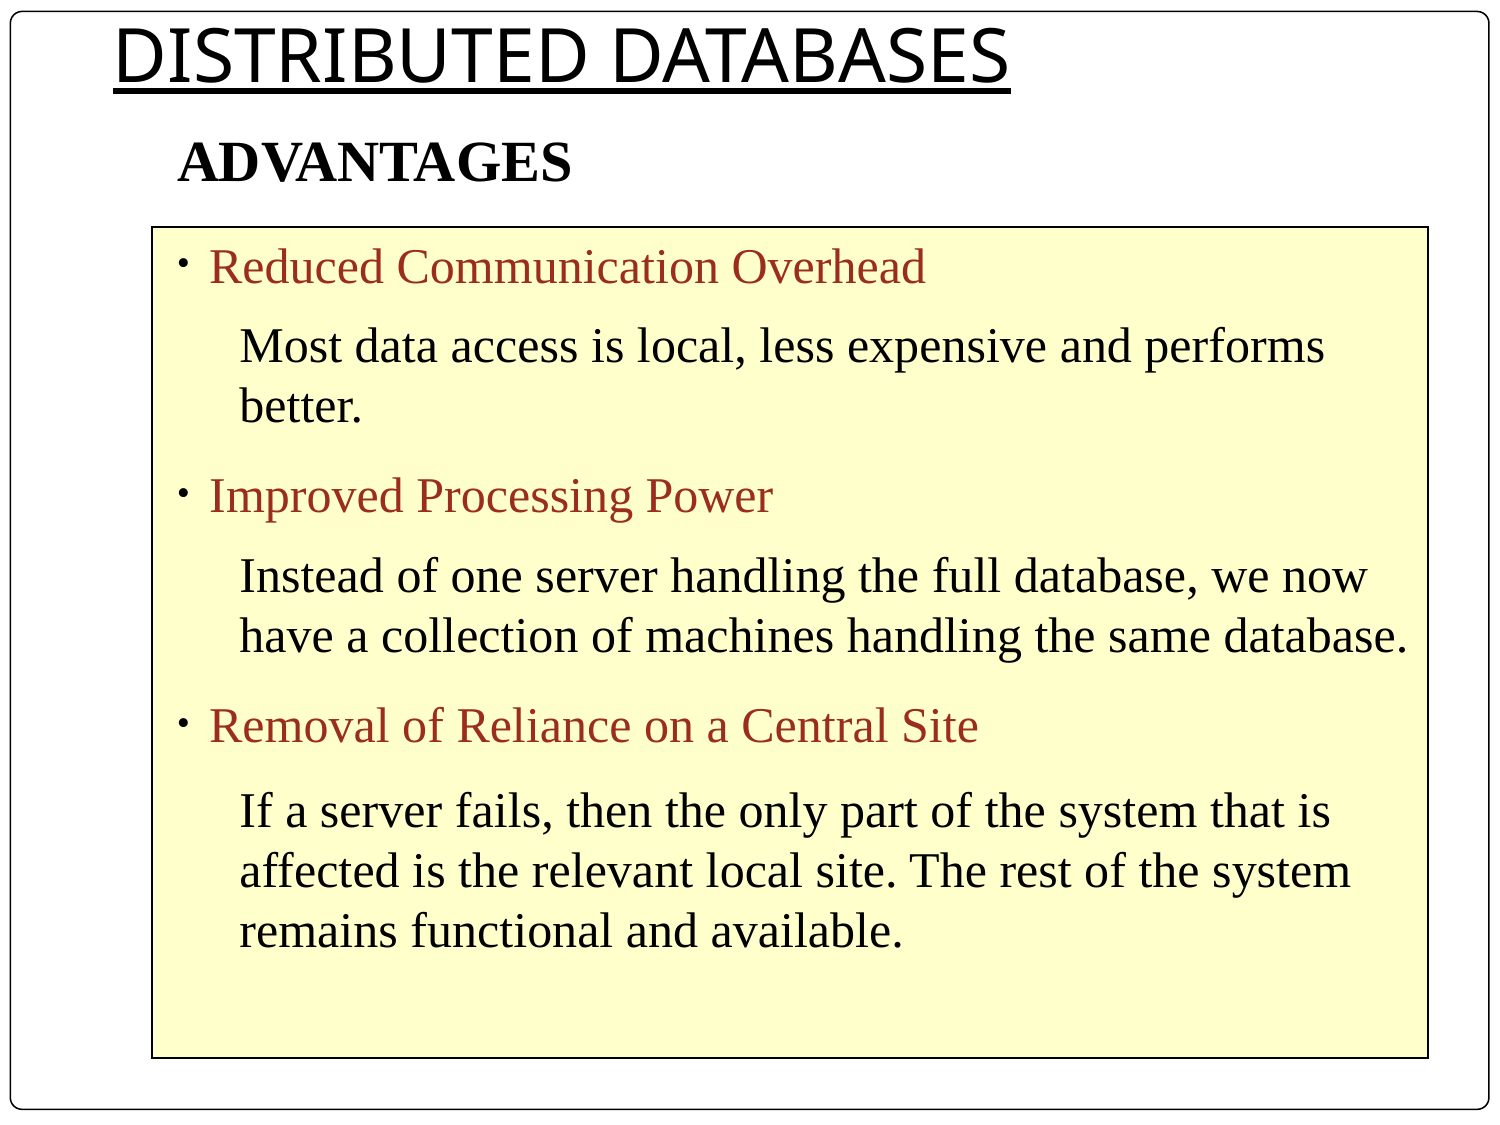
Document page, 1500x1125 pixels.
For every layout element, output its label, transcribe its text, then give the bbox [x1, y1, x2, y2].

text_box [152, 227, 1429, 1059]
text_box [97, 0, 1438, 202]
text_box Reduced Communication Overhead Most data access is local, less expensive and performs better. Improved Processing Power Instead of one server handling the full database, we now have a collection of machines handling the same database. Removal of Reliance on a Central Site If a server fails, then the only part of the system that is affected is the relevant local site. The rest of the system remains functional and available. [161, 225, 1435, 1011]
